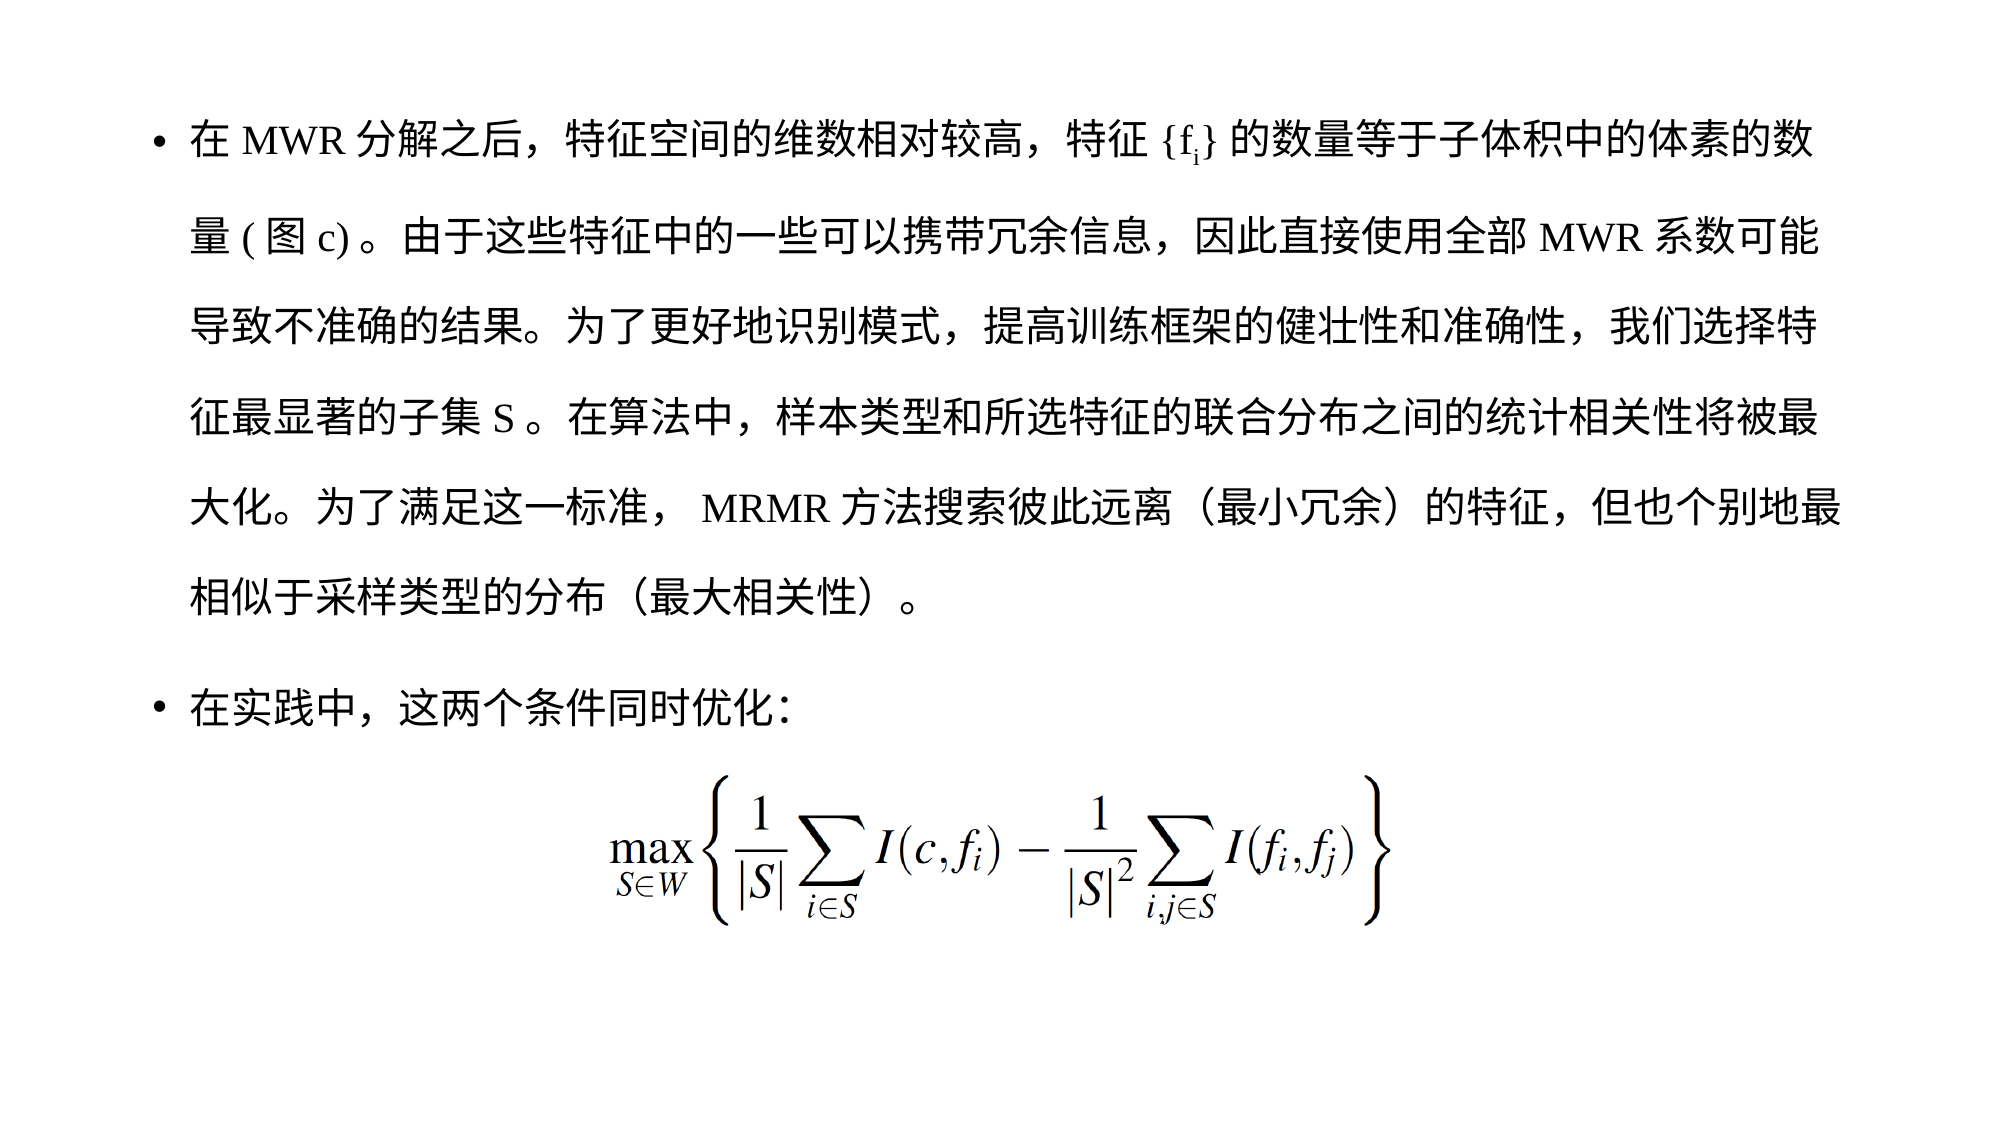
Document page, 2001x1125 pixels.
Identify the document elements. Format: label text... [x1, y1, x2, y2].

picture [607, 773, 1393, 927]
list 在MWR分解之后，特征空间的维数相对较高，特征{fi}的数量等于子体积中的体素的数量(图c)。由于这些特征中的一些可以携带冗余信息，因此直接使用全部MWR系数可能导致不准确的结果。为了更好地识别模式，提高训练框架的健壮性和准确性，我们选择特征最显著的子集S。在算法中，样本类型和所选特征的联合分布之间的统计相关性将被最大化。为了满足这一标准，MRMR方法搜索彼此远离（最小冗余）的特征，但也个别地最相似于采样类型的分布（最大相关性）。 在实践中，这两个条件同时优化： [137, 59, 1863, 1014]
